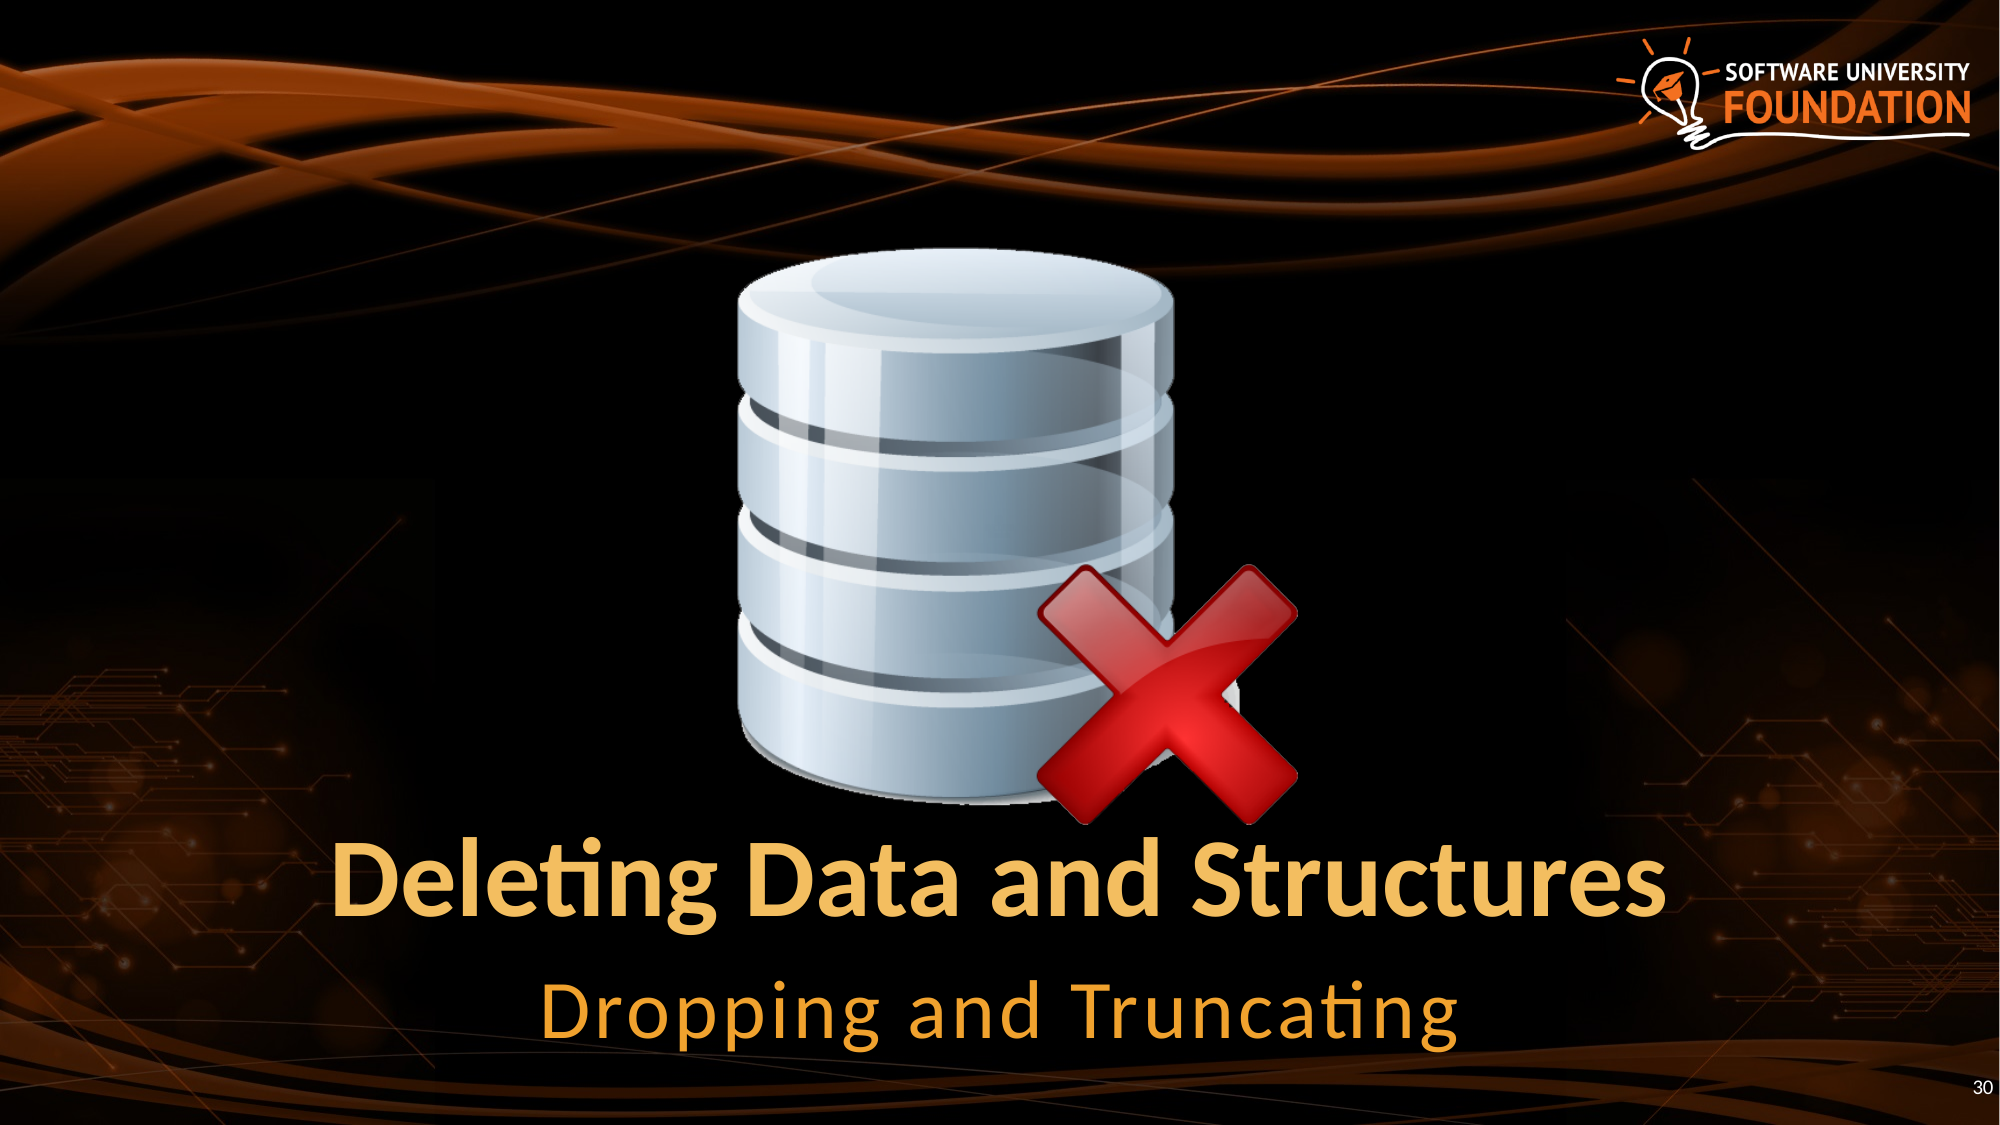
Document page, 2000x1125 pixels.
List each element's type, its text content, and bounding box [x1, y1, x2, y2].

slide_number 30 [1929, 1070, 2000, 1103]
picture [0, 0, 2000, 1125]
list Dropping and Truncating [149, 944, 1850, 1062]
title Deleting Data and Structures [149, 812, 1850, 944]
